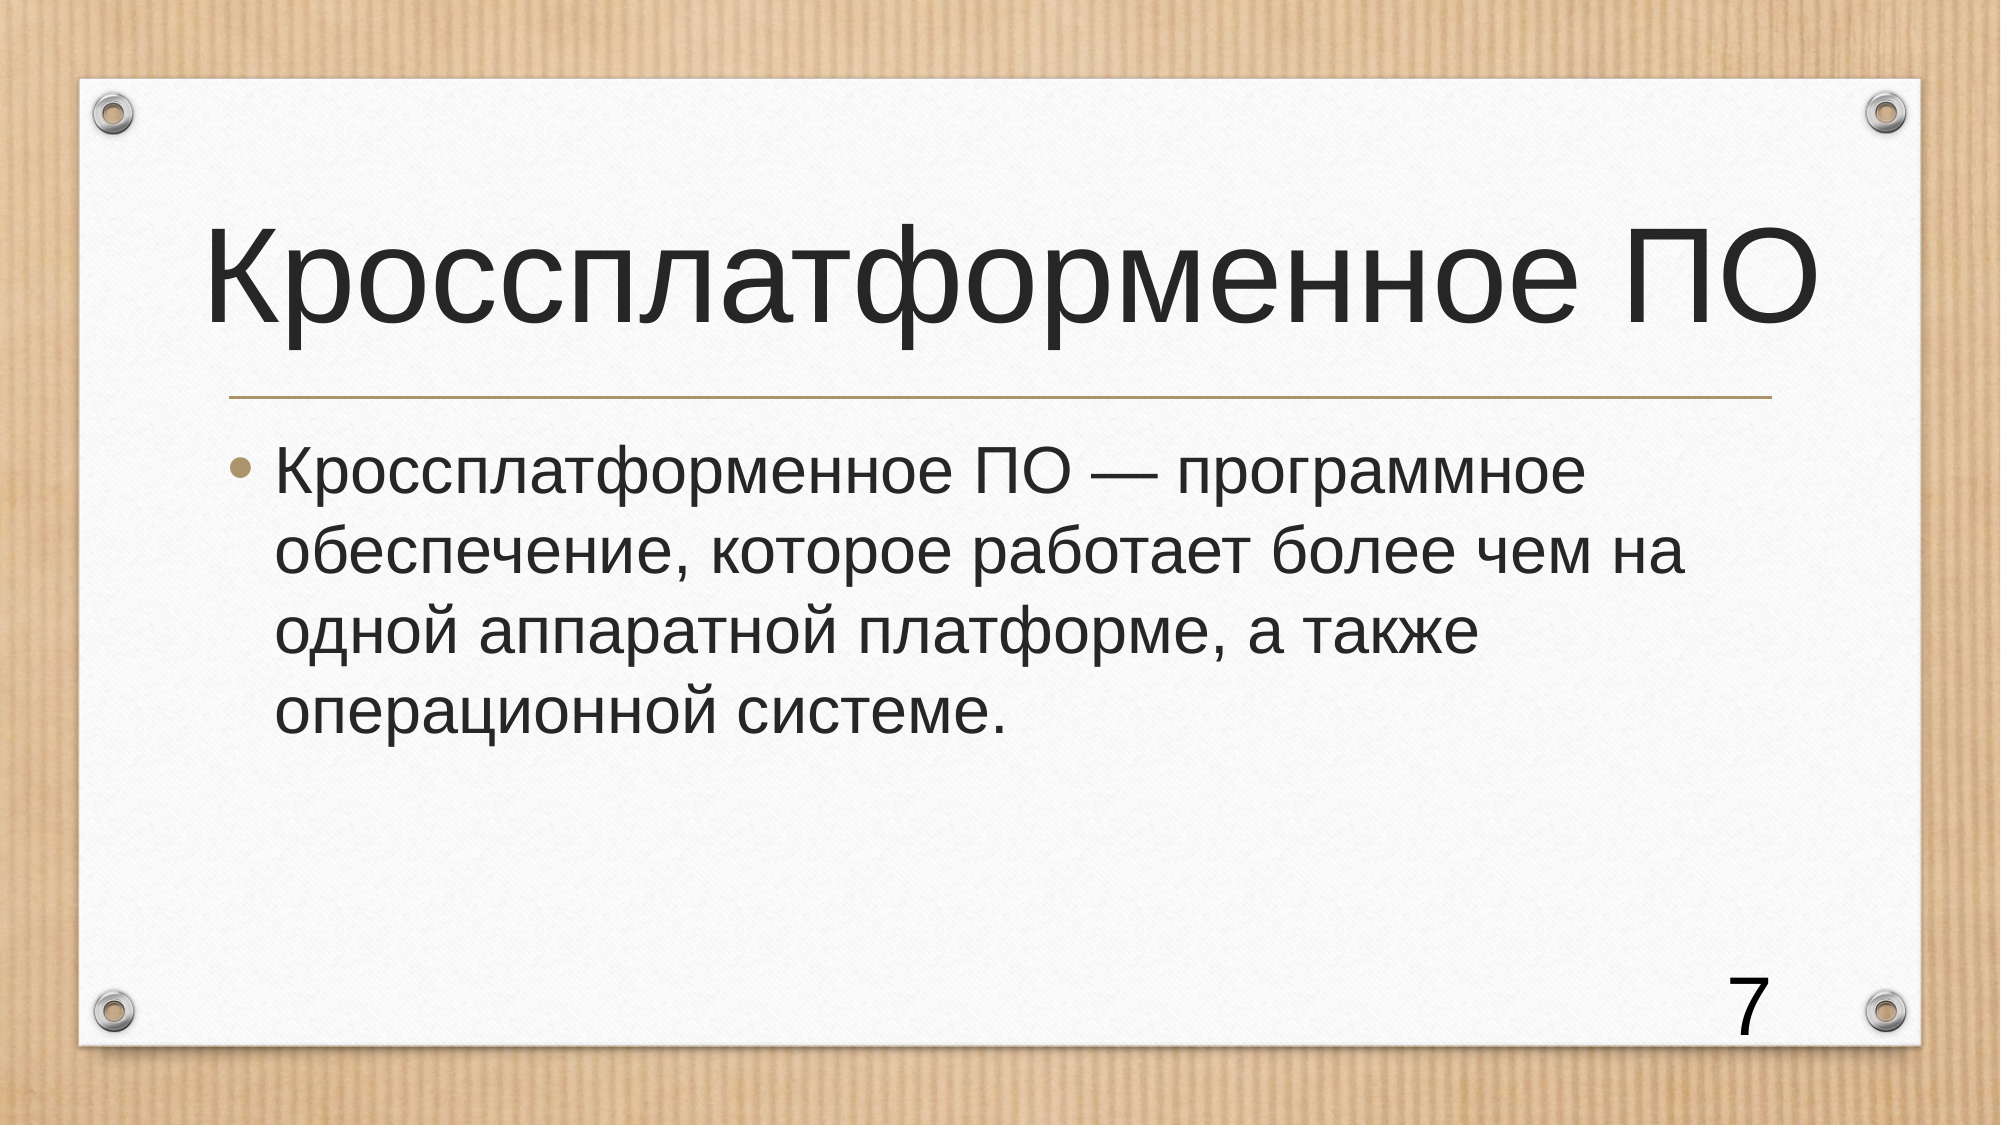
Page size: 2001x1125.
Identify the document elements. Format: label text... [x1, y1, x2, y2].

title Кроссплатформенное ПО [172, 161, 1854, 375]
picture [0, 0, 2001, 1125]
list Кроссплатформенное ПО — программное обеспечение, которое работает более чем на одной аппаратной платформе, а также операционной системе. [212, 419, 1788, 964]
slide_number 7 [1698, 979, 1788, 1025]
